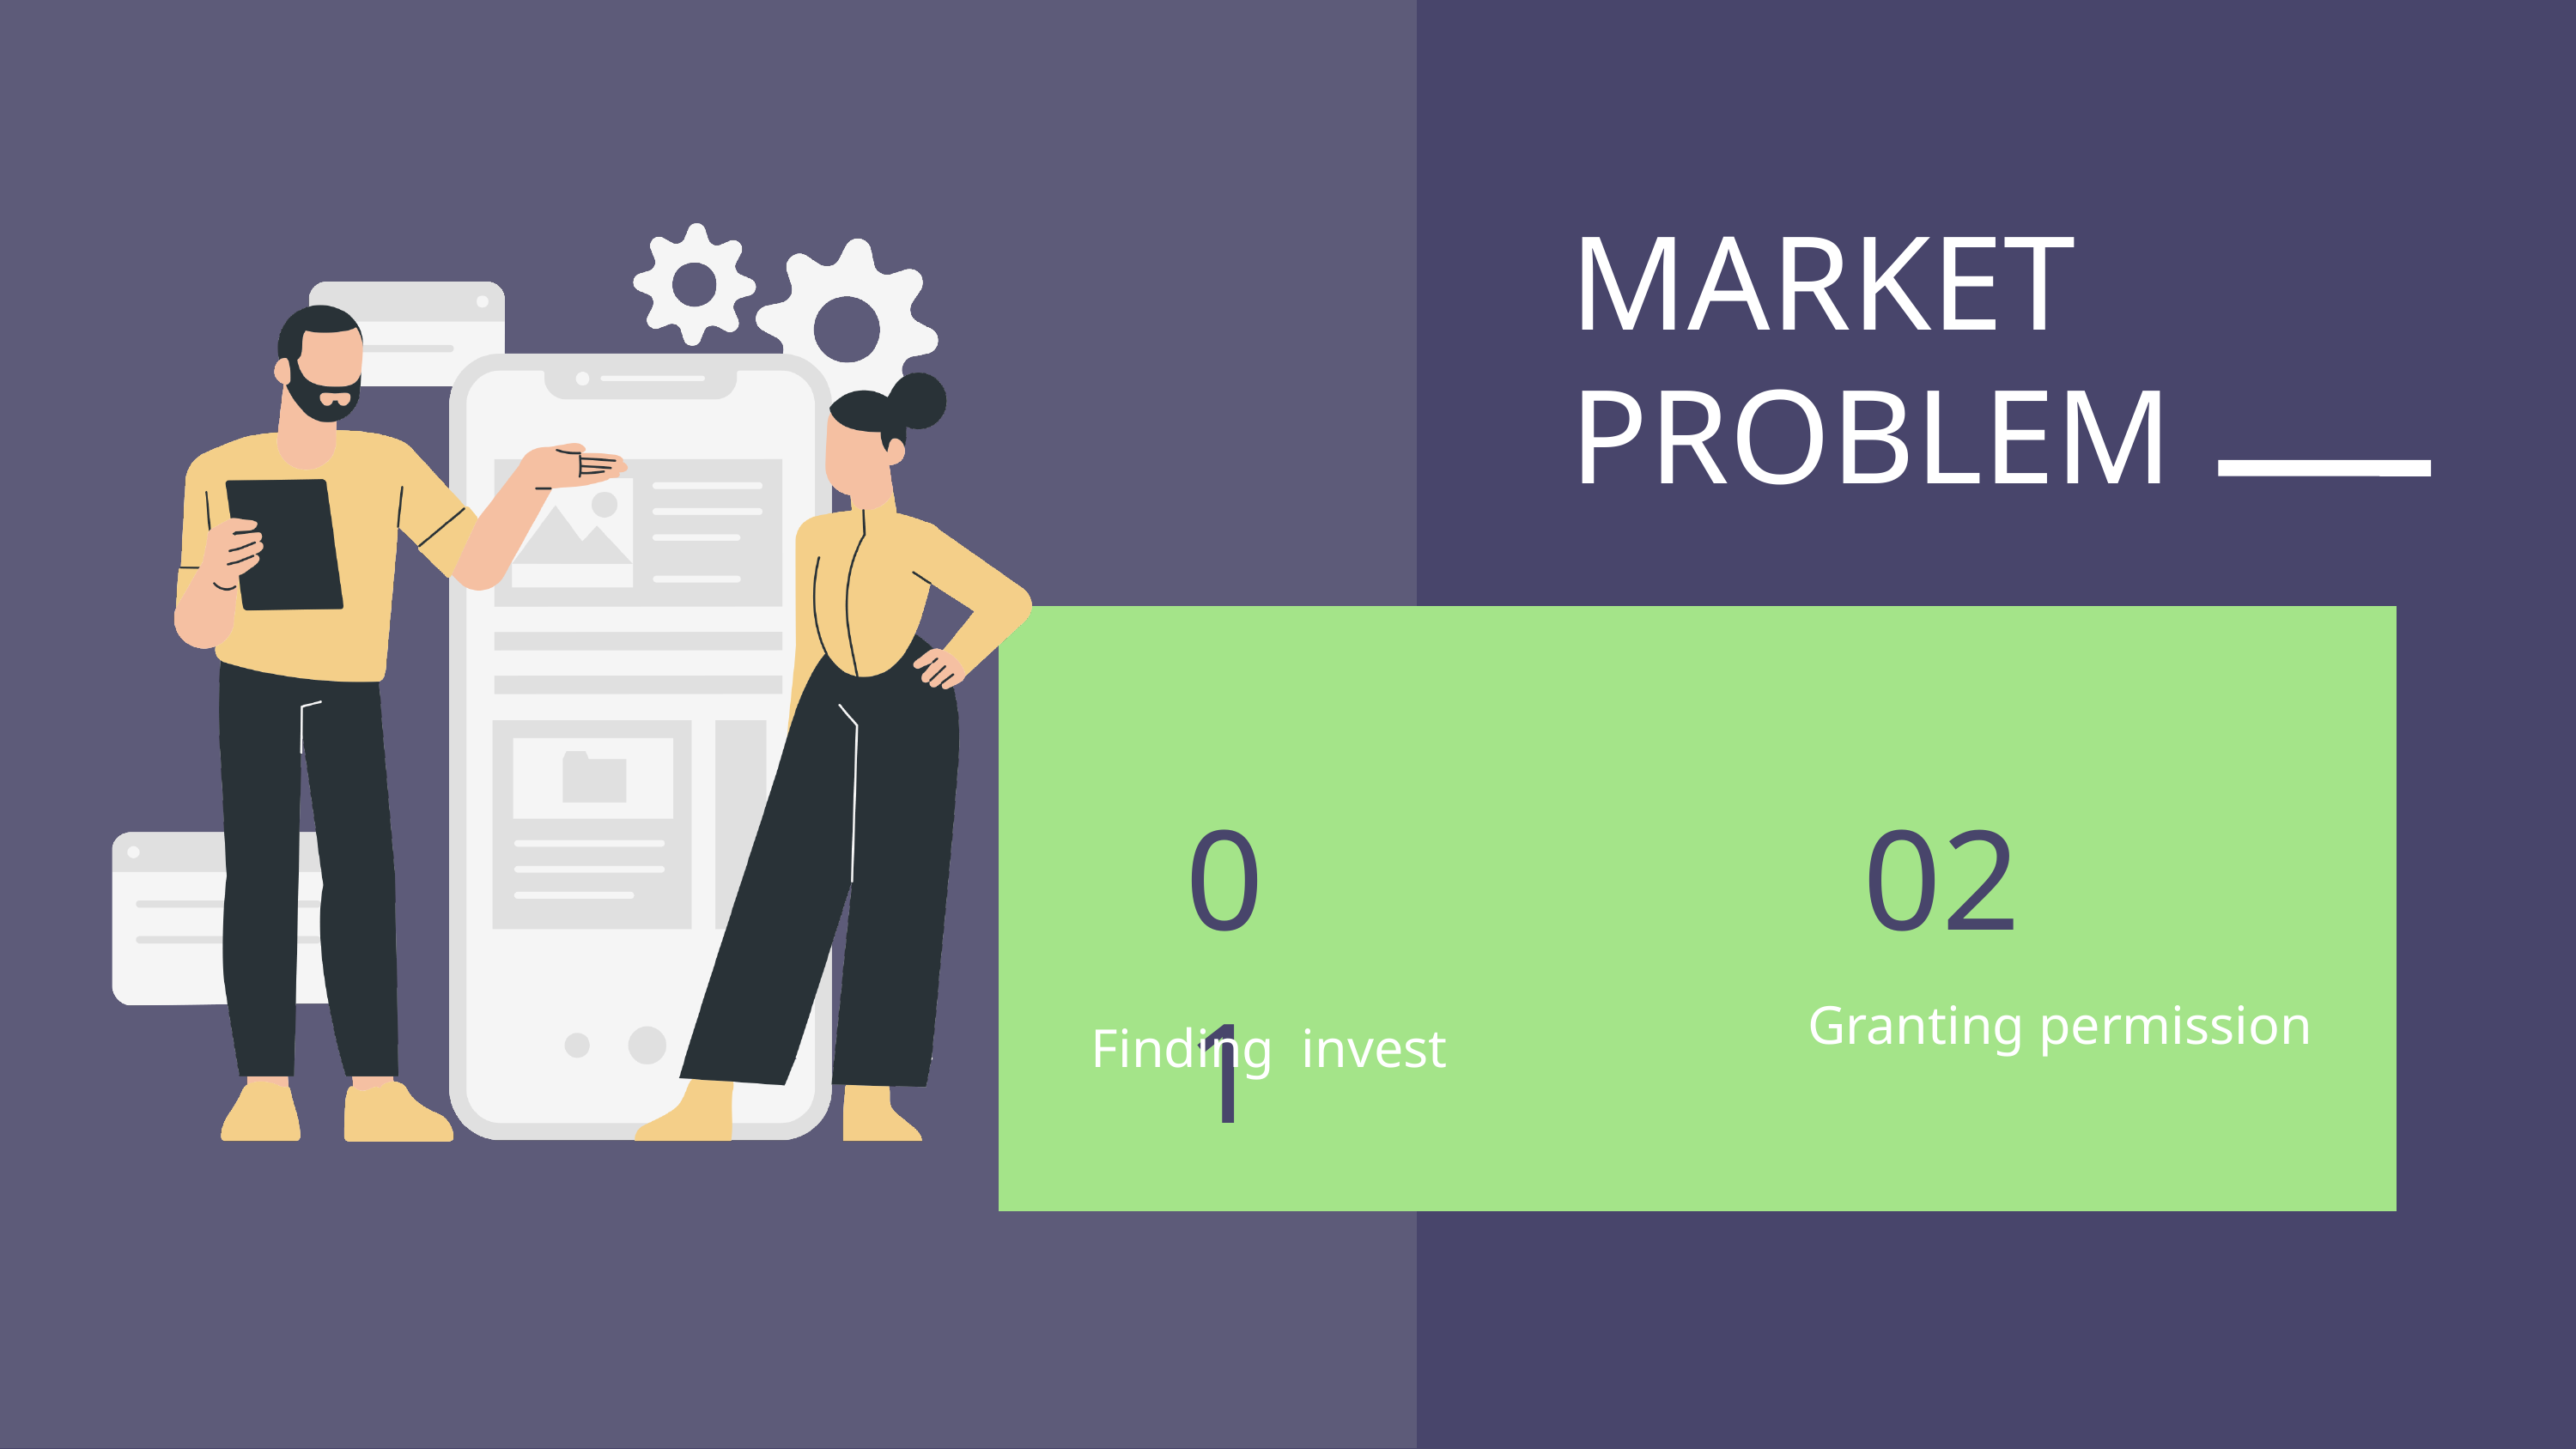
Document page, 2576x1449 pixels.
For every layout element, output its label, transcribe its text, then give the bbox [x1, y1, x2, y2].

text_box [998, 606, 2397, 1211]
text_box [0, 0, 1417, 1449]
text_box MARKET PROBLEM [1570, 201, 2314, 511]
